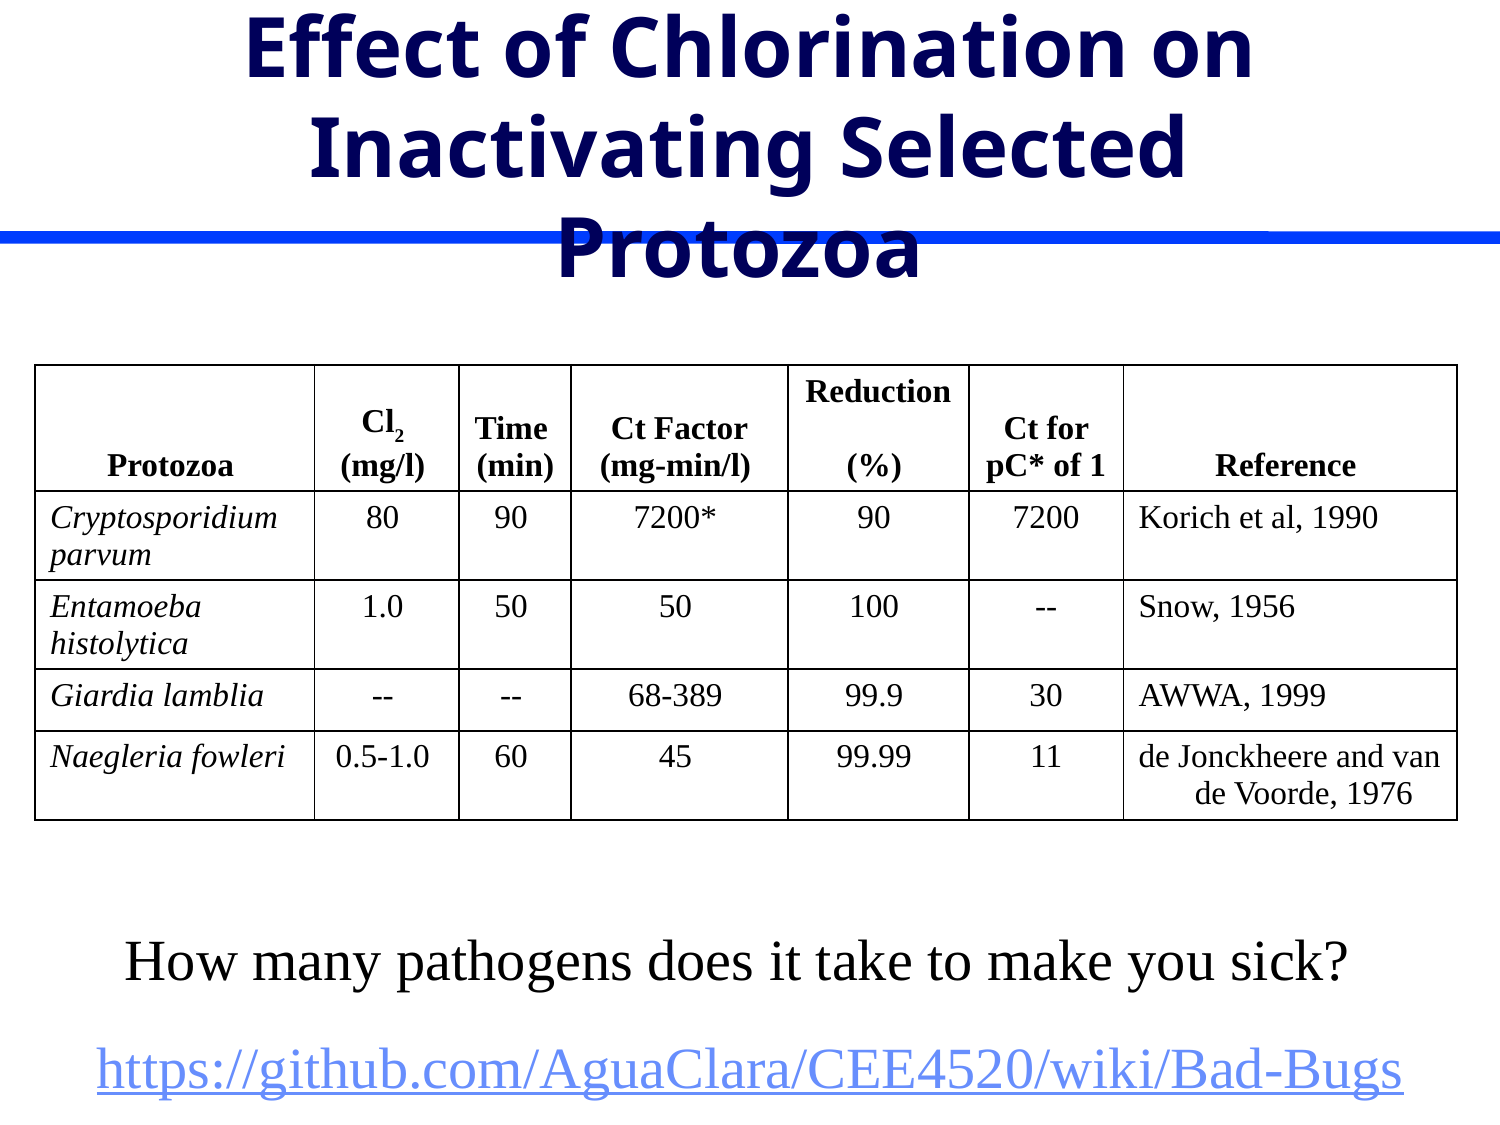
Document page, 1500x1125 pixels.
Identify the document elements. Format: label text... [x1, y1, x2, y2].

table_cell 50 [572, 581, 787, 668]
table_cell Giardia lamblia [36, 670, 314, 730]
table_header Ct Factor (mg-min/l) [572, 366, 787, 490]
table_cell 0.5-1.0 [315, 732, 458, 819]
table_cell 1.0 [315, 581, 458, 668]
table_cell -- [970, 581, 1123, 668]
table_cell 7200 [970, 492, 1123, 579]
table_cell 60 [460, 732, 570, 819]
table_cell 45 [572, 732, 787, 819]
table_cell AWWA, 1999 [1124, 670, 1456, 730]
table_cell Cryptosporidium parvum [36, 492, 314, 579]
title Effect of Chlorination on Inactivating Selected Protozoa [112, 50, 1388, 238]
table_cell Naegleria fowleri [36, 732, 314, 819]
table_cell 99.9 [789, 670, 968, 730]
table_cell 90 [789, 492, 968, 579]
table_cell -- [315, 670, 458, 730]
table_cell Entamoeba histolytica [36, 581, 314, 668]
table_cell 90 [460, 492, 570, 579]
table_cell 50 [460, 581, 570, 668]
table_cell de Jonckheere and van de Voorde, 1976 [1124, 732, 1456, 819]
table_cell Korich et al, 1990 [1124, 492, 1456, 579]
table_cell 68-389 [572, 670, 787, 730]
table_cell 7200* [572, 492, 787, 579]
text_box How many pathogens does it take to make you sick? [109, 914, 1366, 1000]
table_header Reference [1124, 366, 1456, 490]
table_header Ct for pC* of 1 [970, 366, 1123, 490]
table_cell 11 [970, 732, 1123, 819]
table_cell -- [460, 670, 570, 730]
table_header Protozoa [36, 366, 314, 490]
table_header Time (min) [460, 366, 570, 490]
table_cell 80 [315, 492, 458, 579]
table_header Cl2 (mg/l) [315, 366, 458, 490]
table_cell Snow, 1956 [1124, 581, 1456, 668]
table_cell 100 [789, 581, 968, 668]
table_header Reduction (%) [789, 366, 968, 490]
table_cell 99.99 [789, 732, 968, 819]
text_box https://github.com/AguaClara/CEE4520/wiki/Bad-Bugs [81, 1022, 1457, 1108]
table_cell 30 [970, 670, 1123, 730]
